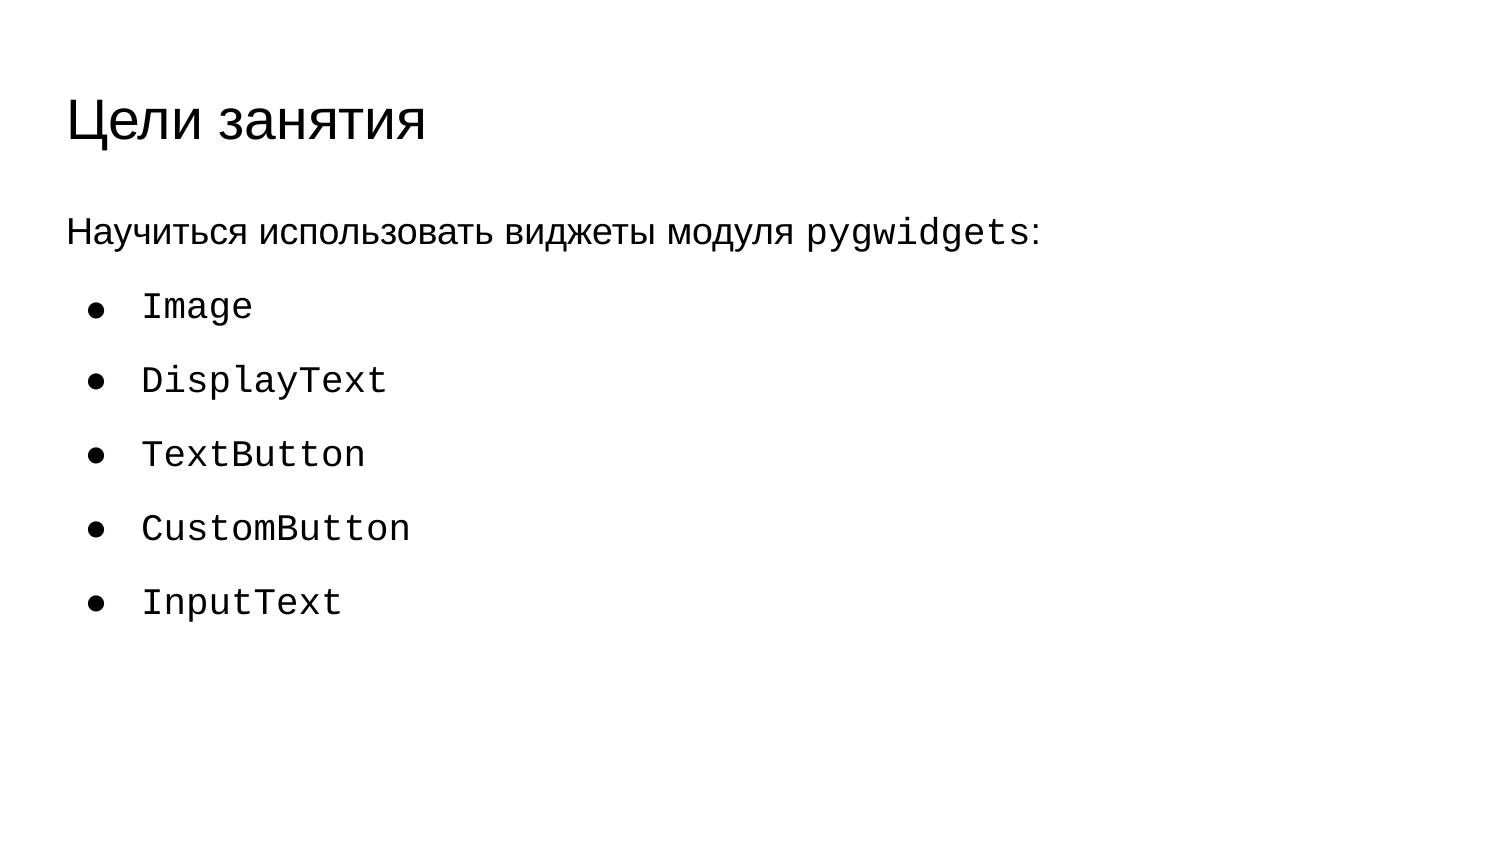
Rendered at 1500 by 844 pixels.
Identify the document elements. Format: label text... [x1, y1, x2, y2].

title Цели занятия [51, 72, 1449, 167]
list Научиться использовать виджеты модуля pygwidgets: Image DisplayText TextButton CustomButton InputText [51, 189, 1449, 750]
